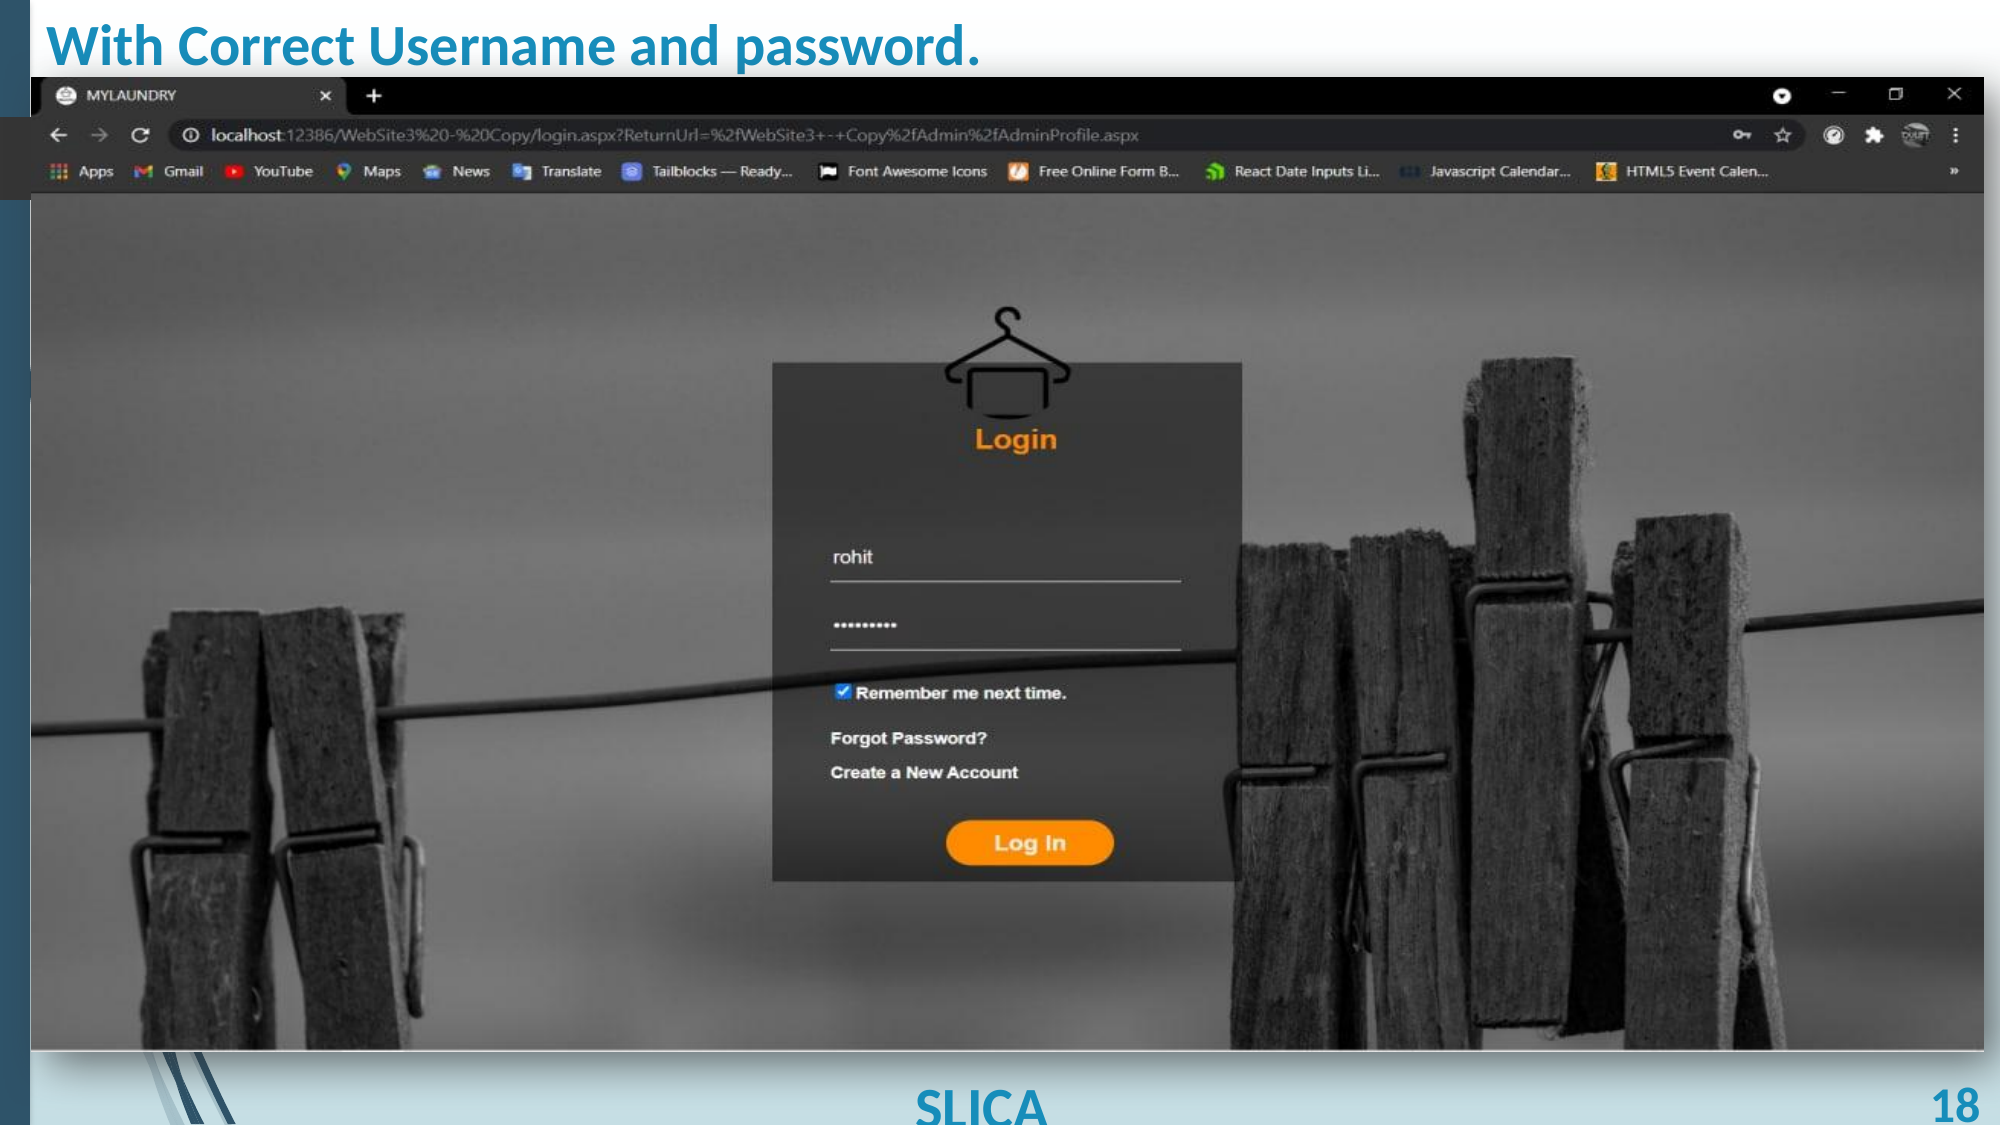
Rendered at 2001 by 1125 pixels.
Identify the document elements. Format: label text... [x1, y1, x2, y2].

title With Correct Username and password. [31, 0, 1648, 74]
text_box 18 [1914, 1065, 2000, 1125]
text_box SLICA [900, 1062, 1087, 1125]
picture [31, 76, 1984, 1052]
